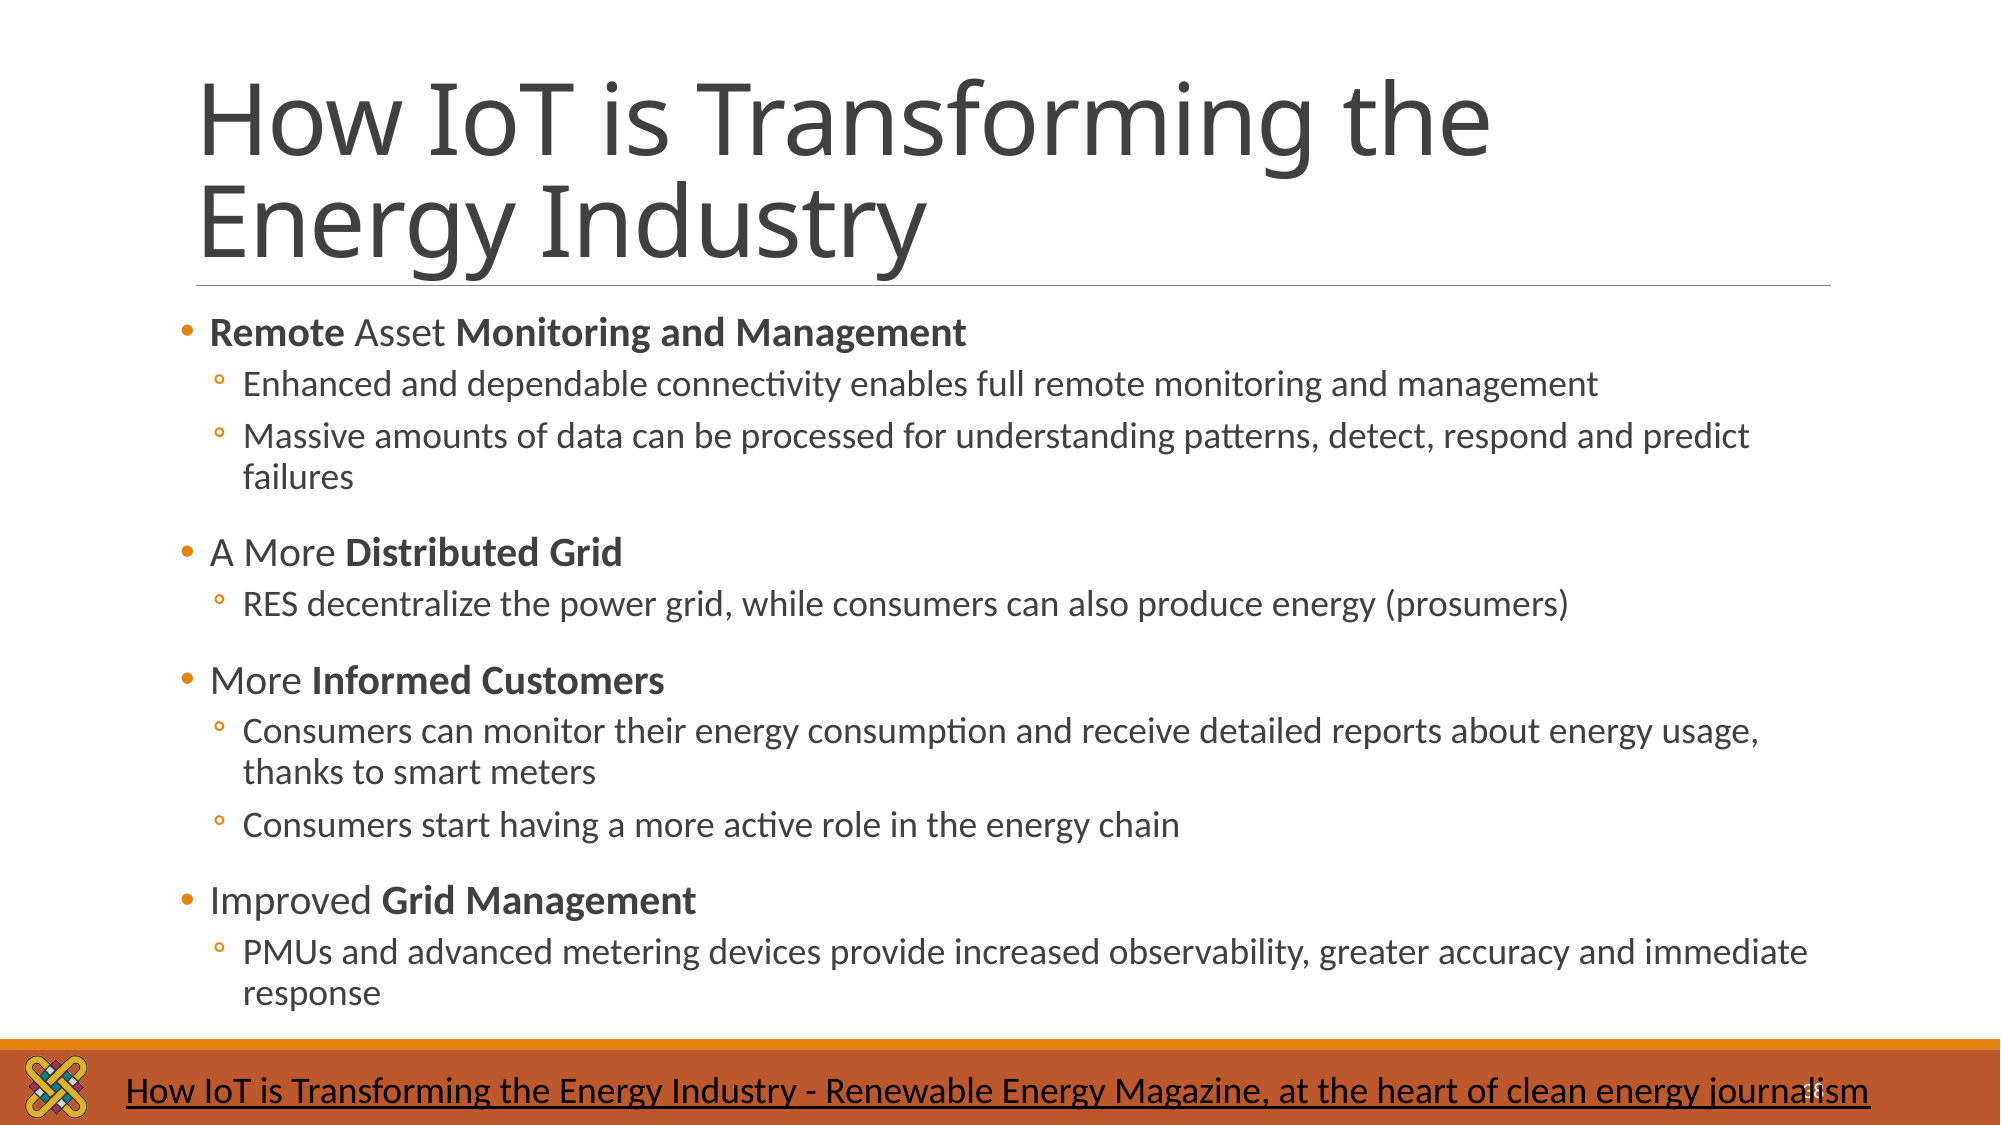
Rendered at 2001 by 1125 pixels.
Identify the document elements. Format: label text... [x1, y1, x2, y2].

list Remote Asset Monitoring and Management Enhanced and dependable connectivity enables full remote monitoring and management Massive amounts of data can be processed for understanding patterns, detect, respond and predict failures A More Distributed Grid RES decentralize the power grid, while consumers can also produce energy (prosumers) More Informed Customers Consumers can monitor their energy consumption and receive detailed reports about energy usage, thanks to smart meters Consumers start having a more active role in the energy chain Improved Grid Management PMUs and advanced metering devices provide increased observability, greater accuracy and immediate response [180, 302, 1830, 1030]
title How IoT is Transforming the Energy Industry [180, 47, 1830, 285]
text_box How IoT is Transforming the Energy Industry - Renewable Energy Magazine, at the heart of clean energy journalism [111, 1058, 1935, 1119]
picture [22, 1051, 90, 1121]
